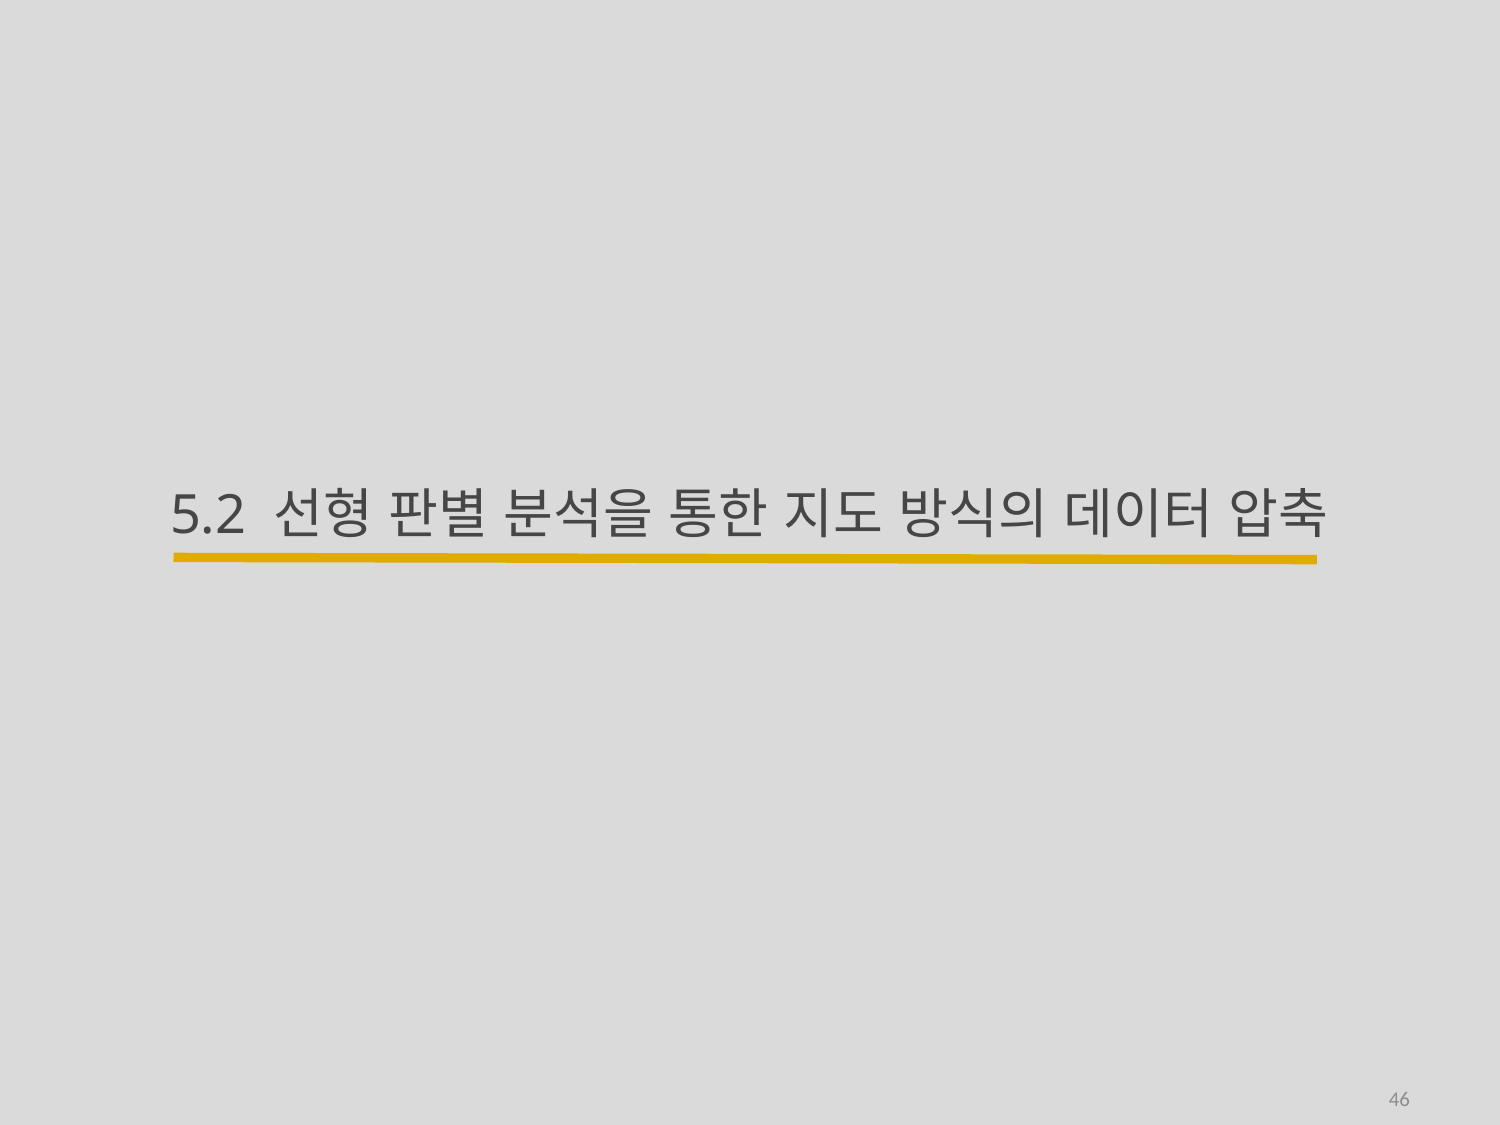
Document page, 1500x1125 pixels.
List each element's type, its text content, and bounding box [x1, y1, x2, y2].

slide_number 46 [1074, 1074, 1425, 1123]
title 5.2 선형 판별 분석을 통한 지도 방식의 데이터 압축 [87, 420, 1413, 553]
